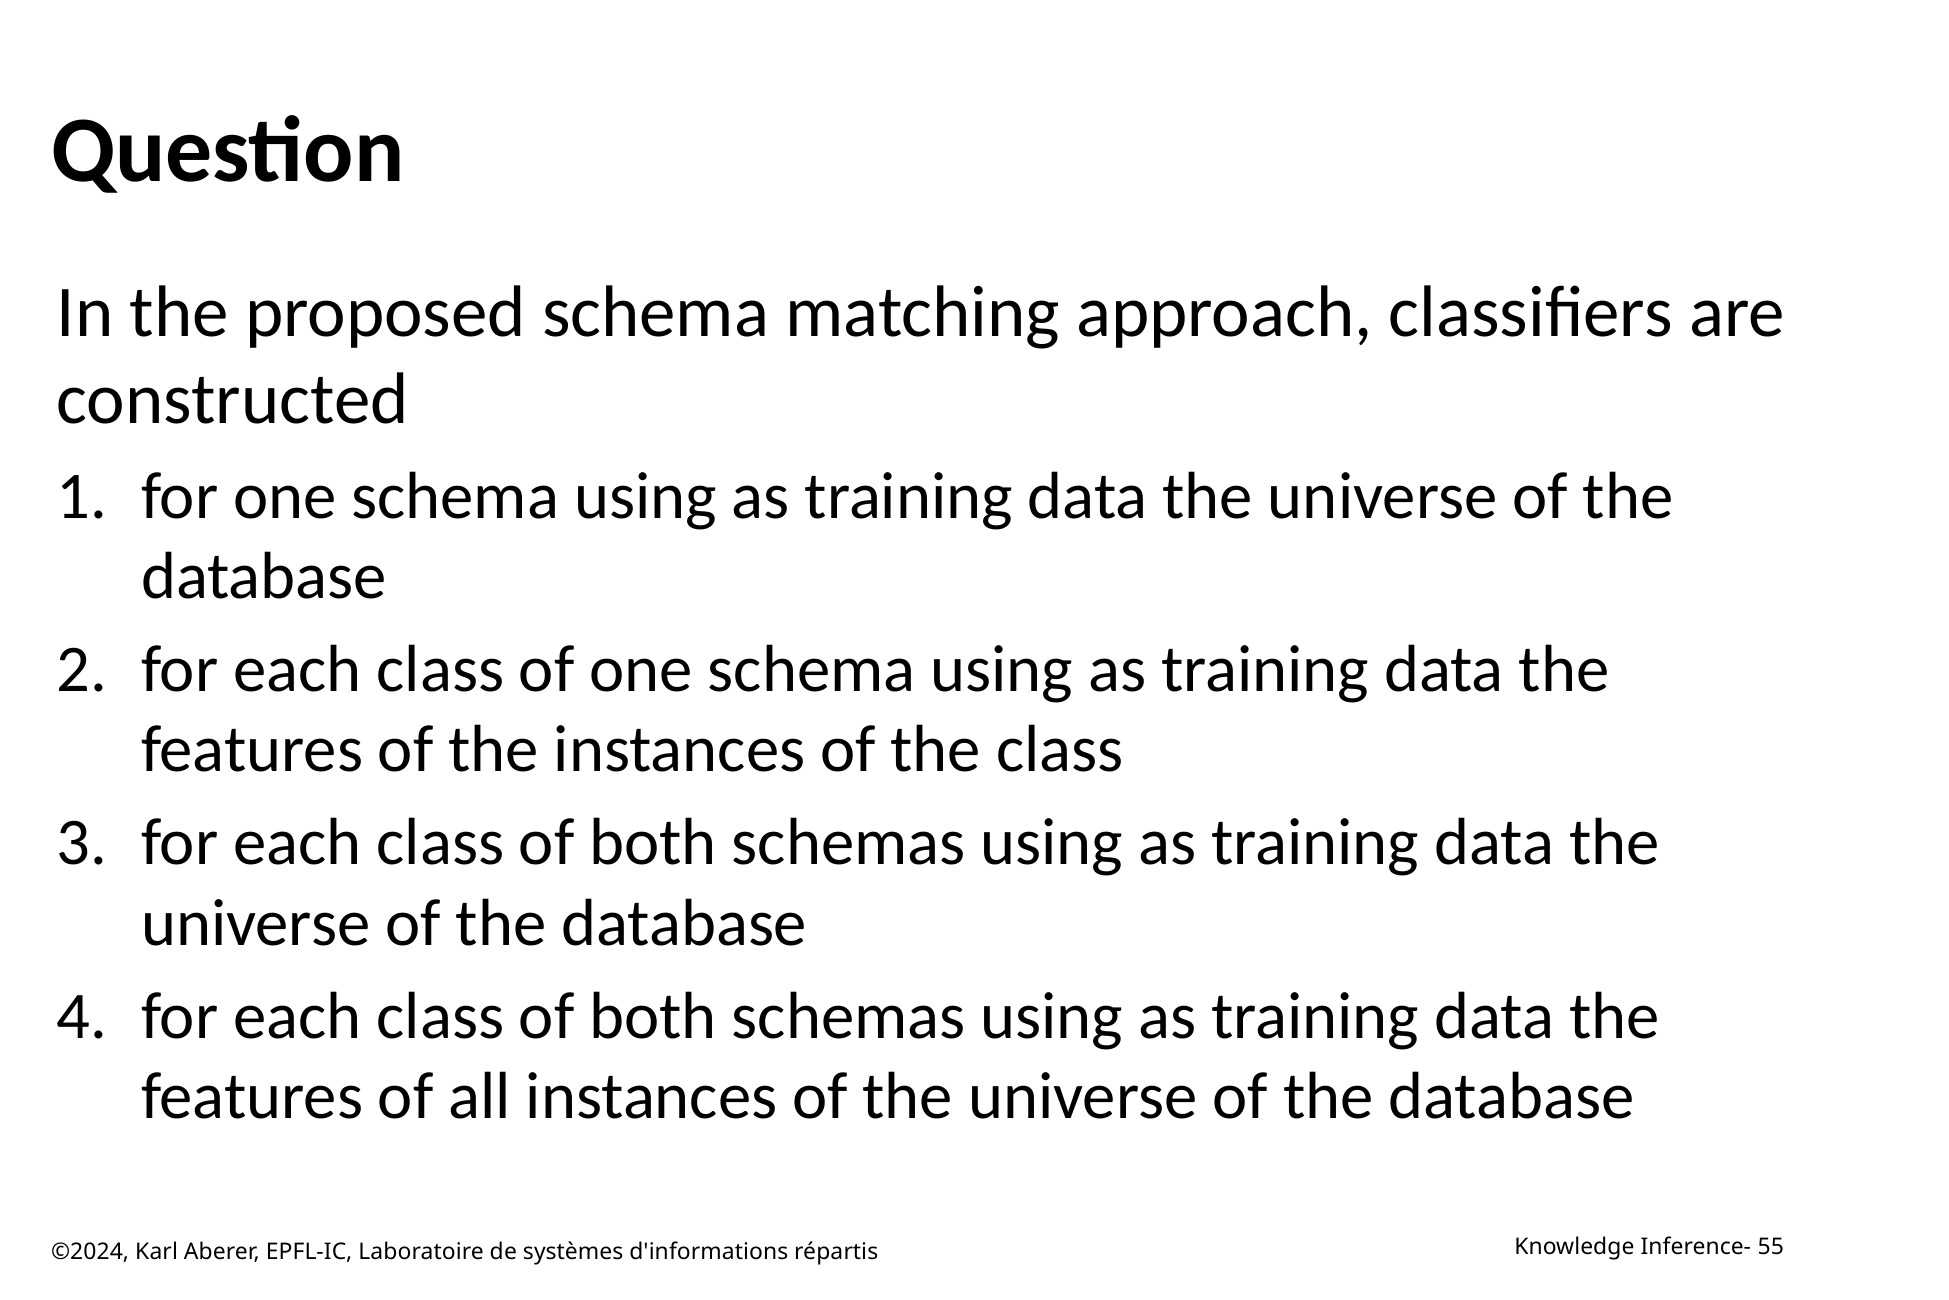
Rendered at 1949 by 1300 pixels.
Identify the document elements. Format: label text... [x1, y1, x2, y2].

title Question [32, 57, 1803, 232]
footer ©2024, Karl Aberer, EPFL-IC, Laboratoire de systèmes d'informations répartis [32, 1227, 1284, 1271]
list In the proposed schema matching approach, classifiers are constructed for one schema using as training data the universe of the database for each class of one schema using as training data the features of the instances of the class for each class of both schemas using as training data the universe of the database for each class of both schemas using as training data the features of all instances of the universe of the database [37, 253, 1809, 1208]
